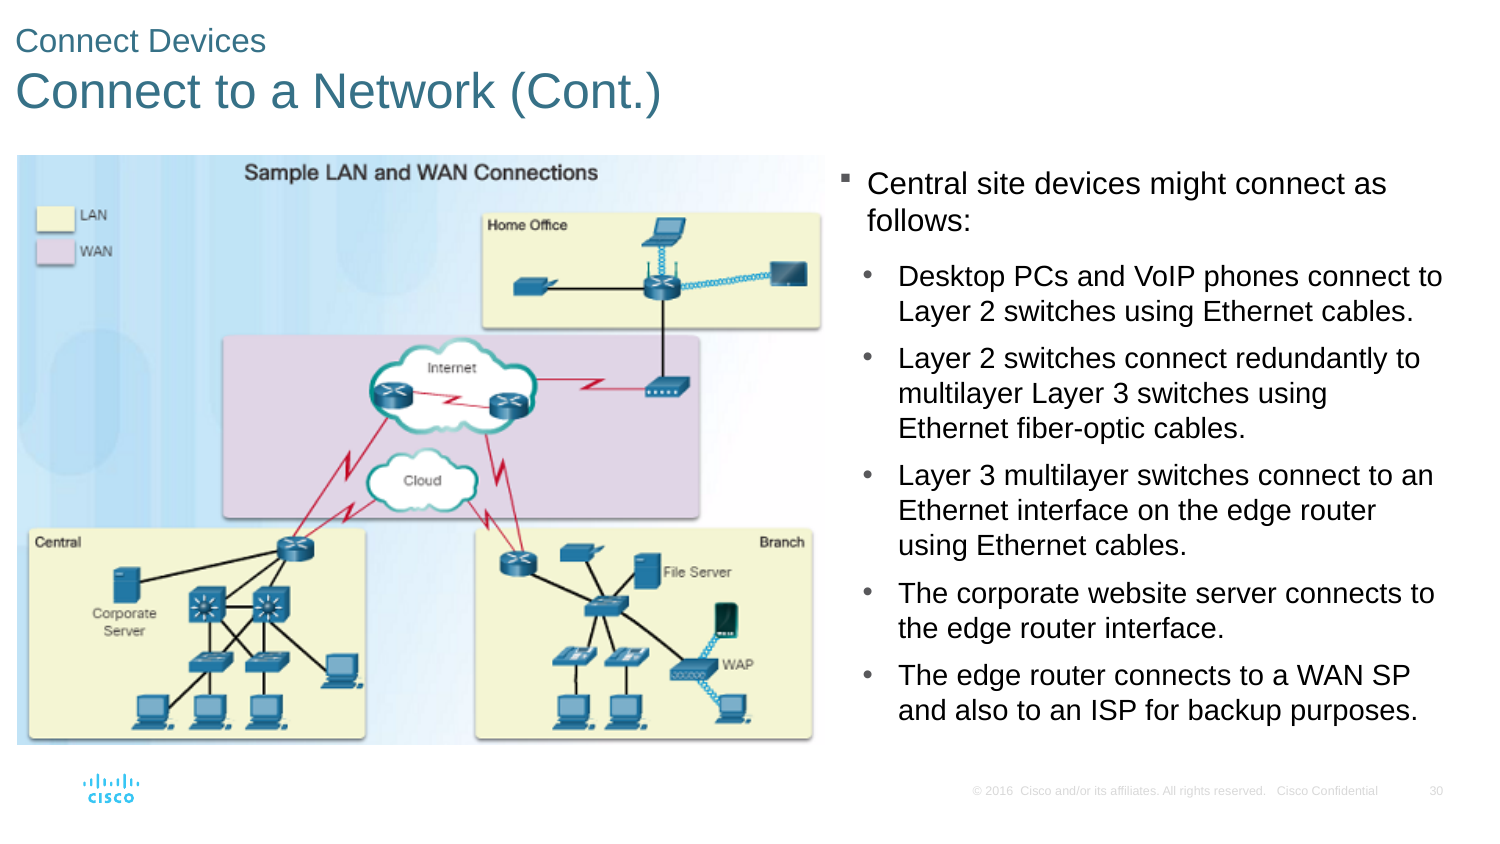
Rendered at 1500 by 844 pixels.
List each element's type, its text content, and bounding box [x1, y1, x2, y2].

list Central site devices might connect as follows: Desktop PCs and VoIP phones connect to Layer 2 switches using Ethernet cables. Layer 2 switches connect redundantly to multilayer Layer 3 switches using Ethernet fiber-optic cables. Layer 3 multilayer switches connect to an Ethernet interface on the edge router using Ethernet cables. The corporate website server connects to the edge router interface. The edge router connects to a WAN SP and also to an ISP for backup purposes. [825, 155, 1477, 745]
picture [17, 155, 825, 745]
title Connect Devices Connect to a Network (Cont.) [0, 6, 825, 131]
